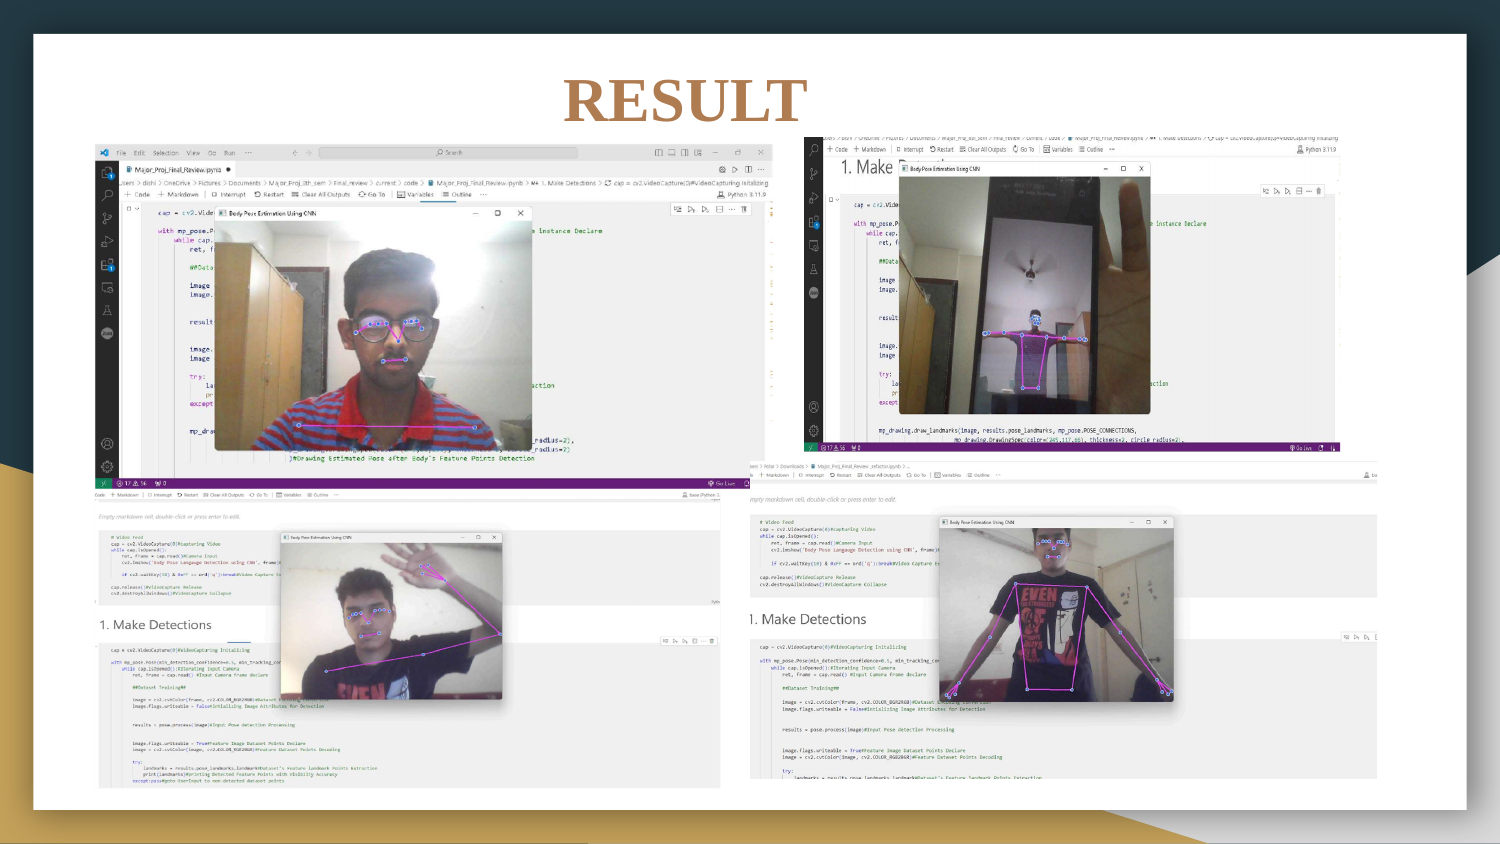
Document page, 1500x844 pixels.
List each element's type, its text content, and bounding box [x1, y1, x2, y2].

picture [93, 137, 1378, 793]
title RESULT [548, 44, 842, 135]
